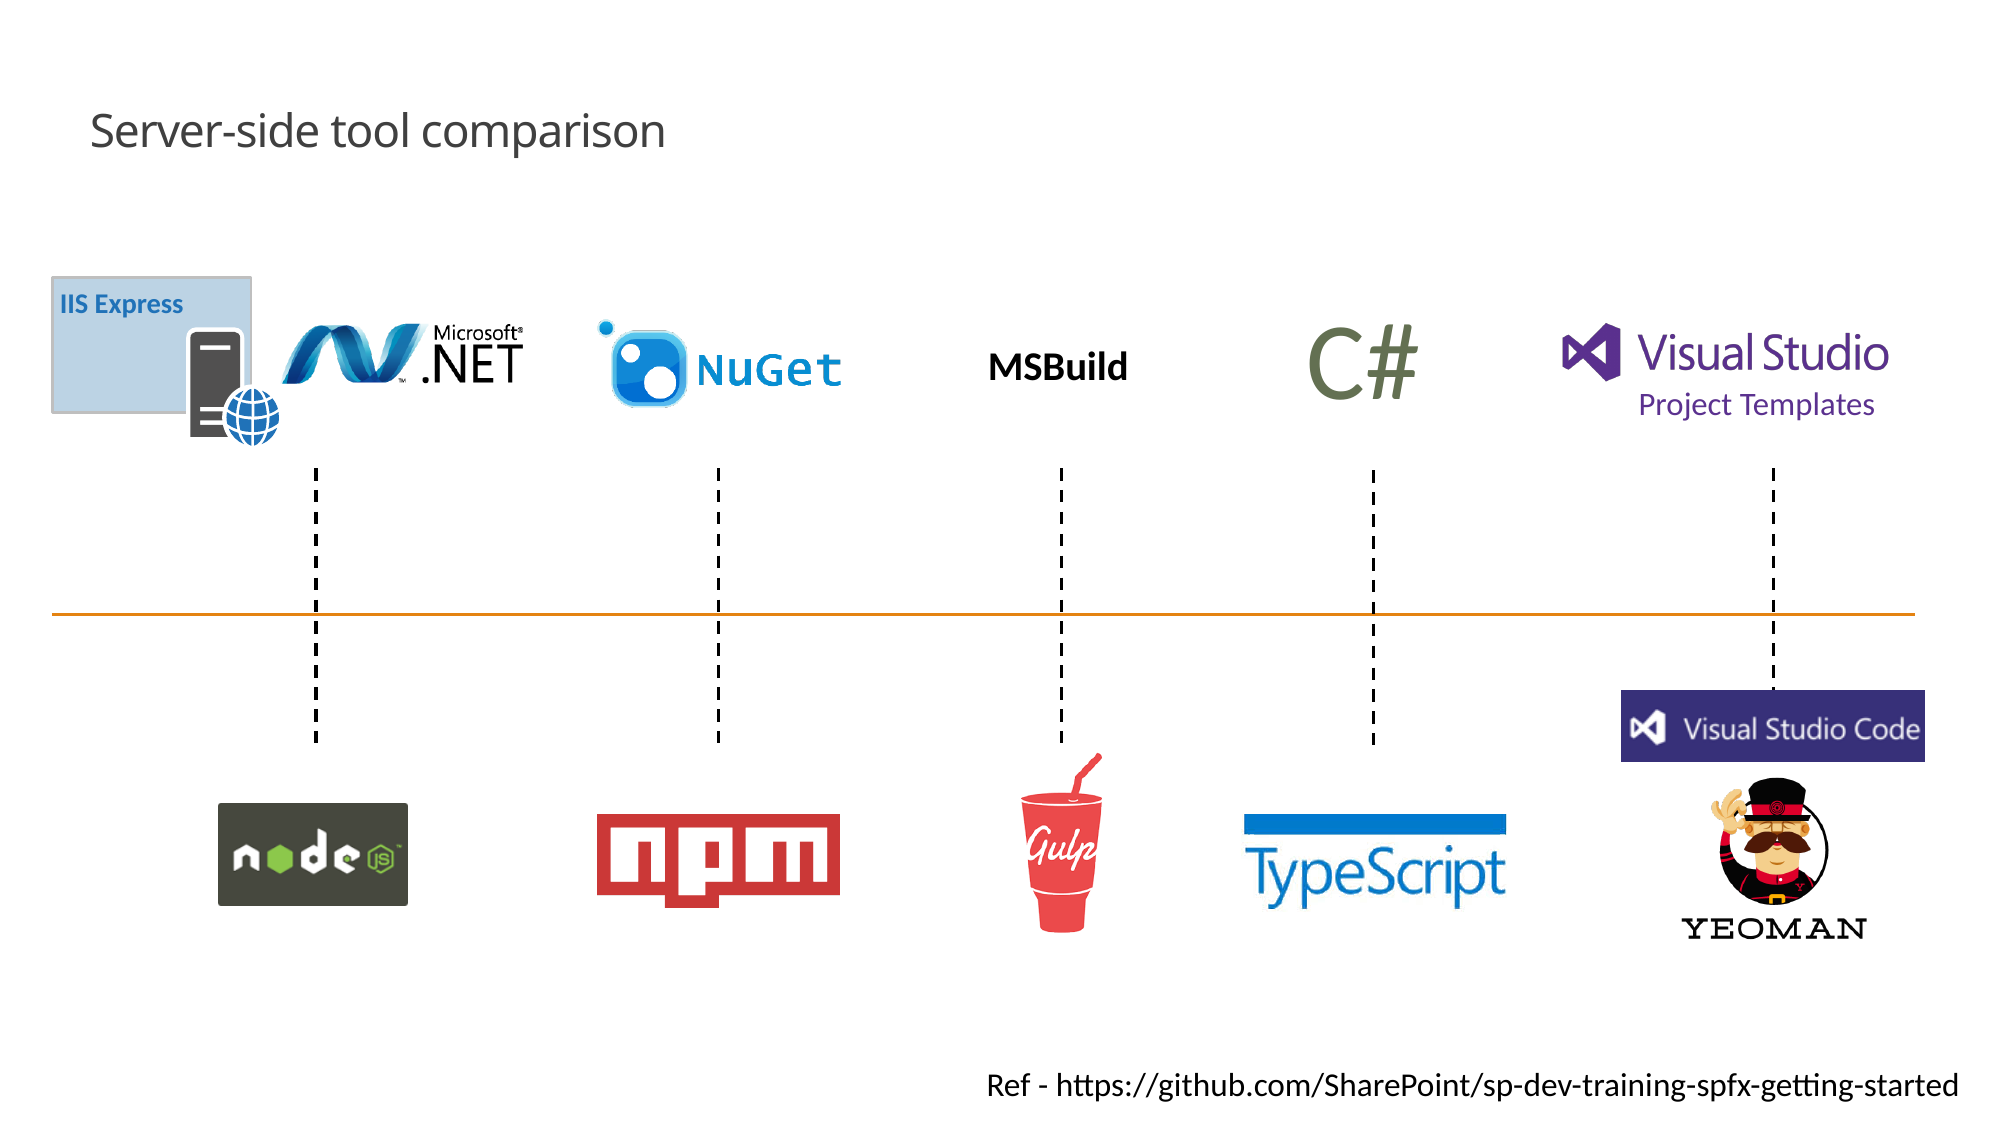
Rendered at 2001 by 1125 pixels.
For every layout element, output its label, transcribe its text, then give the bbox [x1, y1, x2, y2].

picture [596, 813, 840, 909]
picture [217, 803, 408, 907]
text_box C# [1277, 280, 1451, 447]
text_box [1537, 298, 1920, 431]
picture [1240, 813, 1507, 913]
text_box Ref - https://github.com/SharePoint/sp-dev-training-spfx-getting-started [971, 1055, 1988, 1111]
text_box MSBuild [956, 316, 1161, 413]
picture [1620, 689, 1926, 762]
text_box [51, 277, 524, 452]
title Server-side tool comparison [74, 101, 1936, 165]
picture [596, 319, 845, 410]
picture [1020, 751, 1102, 933]
picture [1671, 773, 1876, 951]
